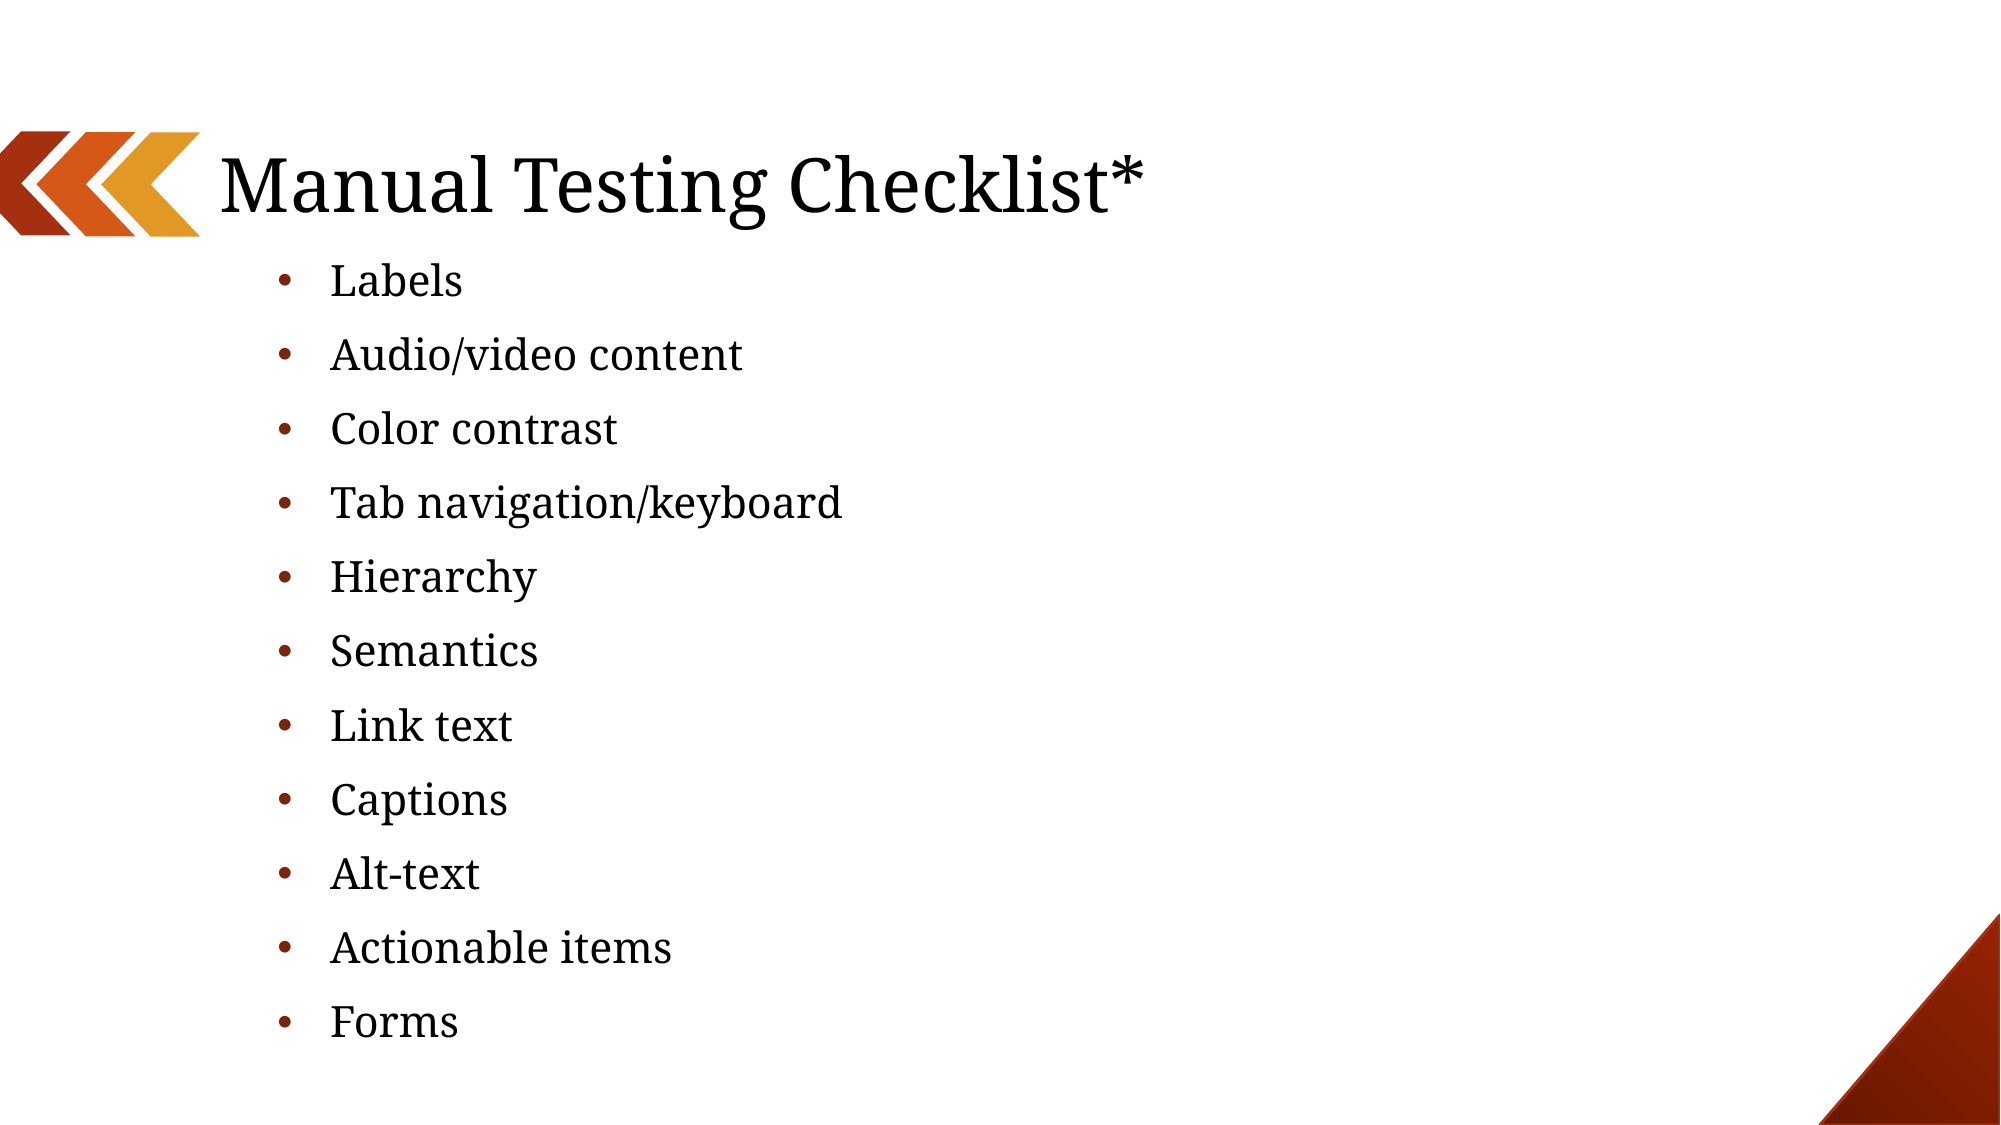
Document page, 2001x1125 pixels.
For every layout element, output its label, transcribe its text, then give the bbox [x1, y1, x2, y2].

title Manual Testing Checklist* [200, 24, 1800, 238]
list Labels Audio/video content Color contrast Tab navigation/keyboard Hierarchy Semantics Link text Captions Alt-text Actionable items Forms [257, 249, 1858, 1058]
text_box [1819, 914, 2000, 1125]
